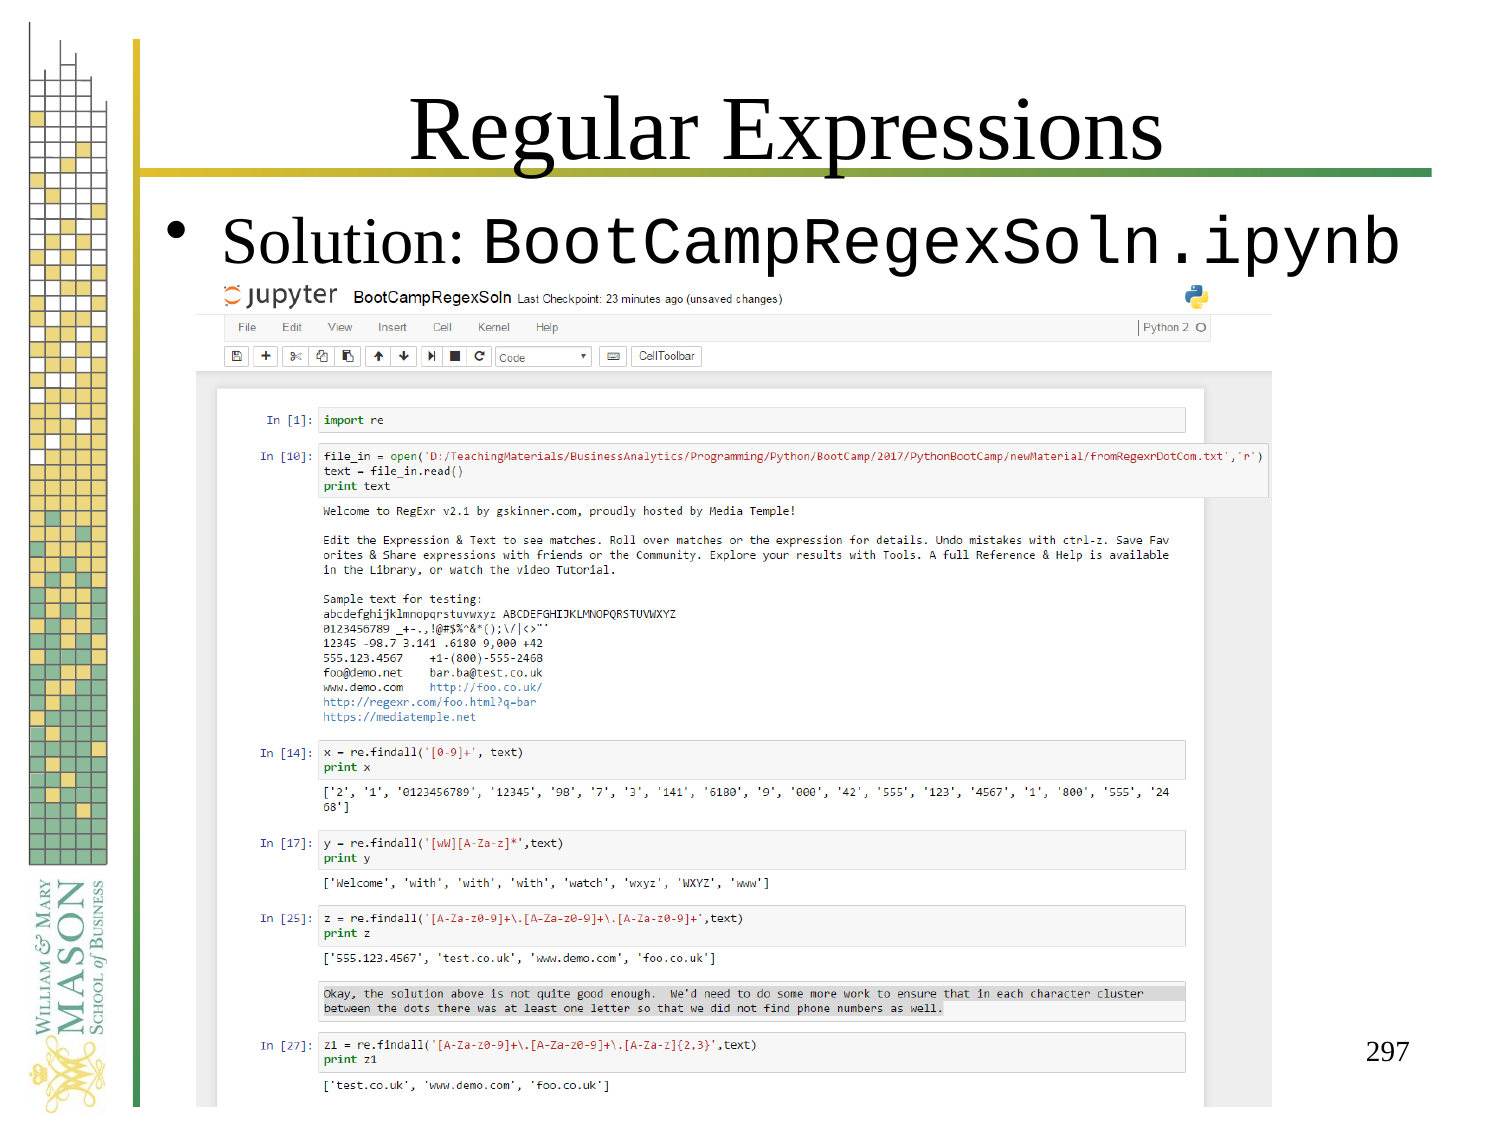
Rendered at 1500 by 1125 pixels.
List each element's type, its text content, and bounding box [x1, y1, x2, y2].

title Regular Expressions [150, 45, 1425, 189]
picture [195, 278, 1272, 1108]
title Boolean Statements [29, 879, 107, 1113]
slide_number 297 [1277, 1024, 1426, 1103]
list Solution: BootCampRegexSoln.ipynb [150, 189, 1425, 958]
